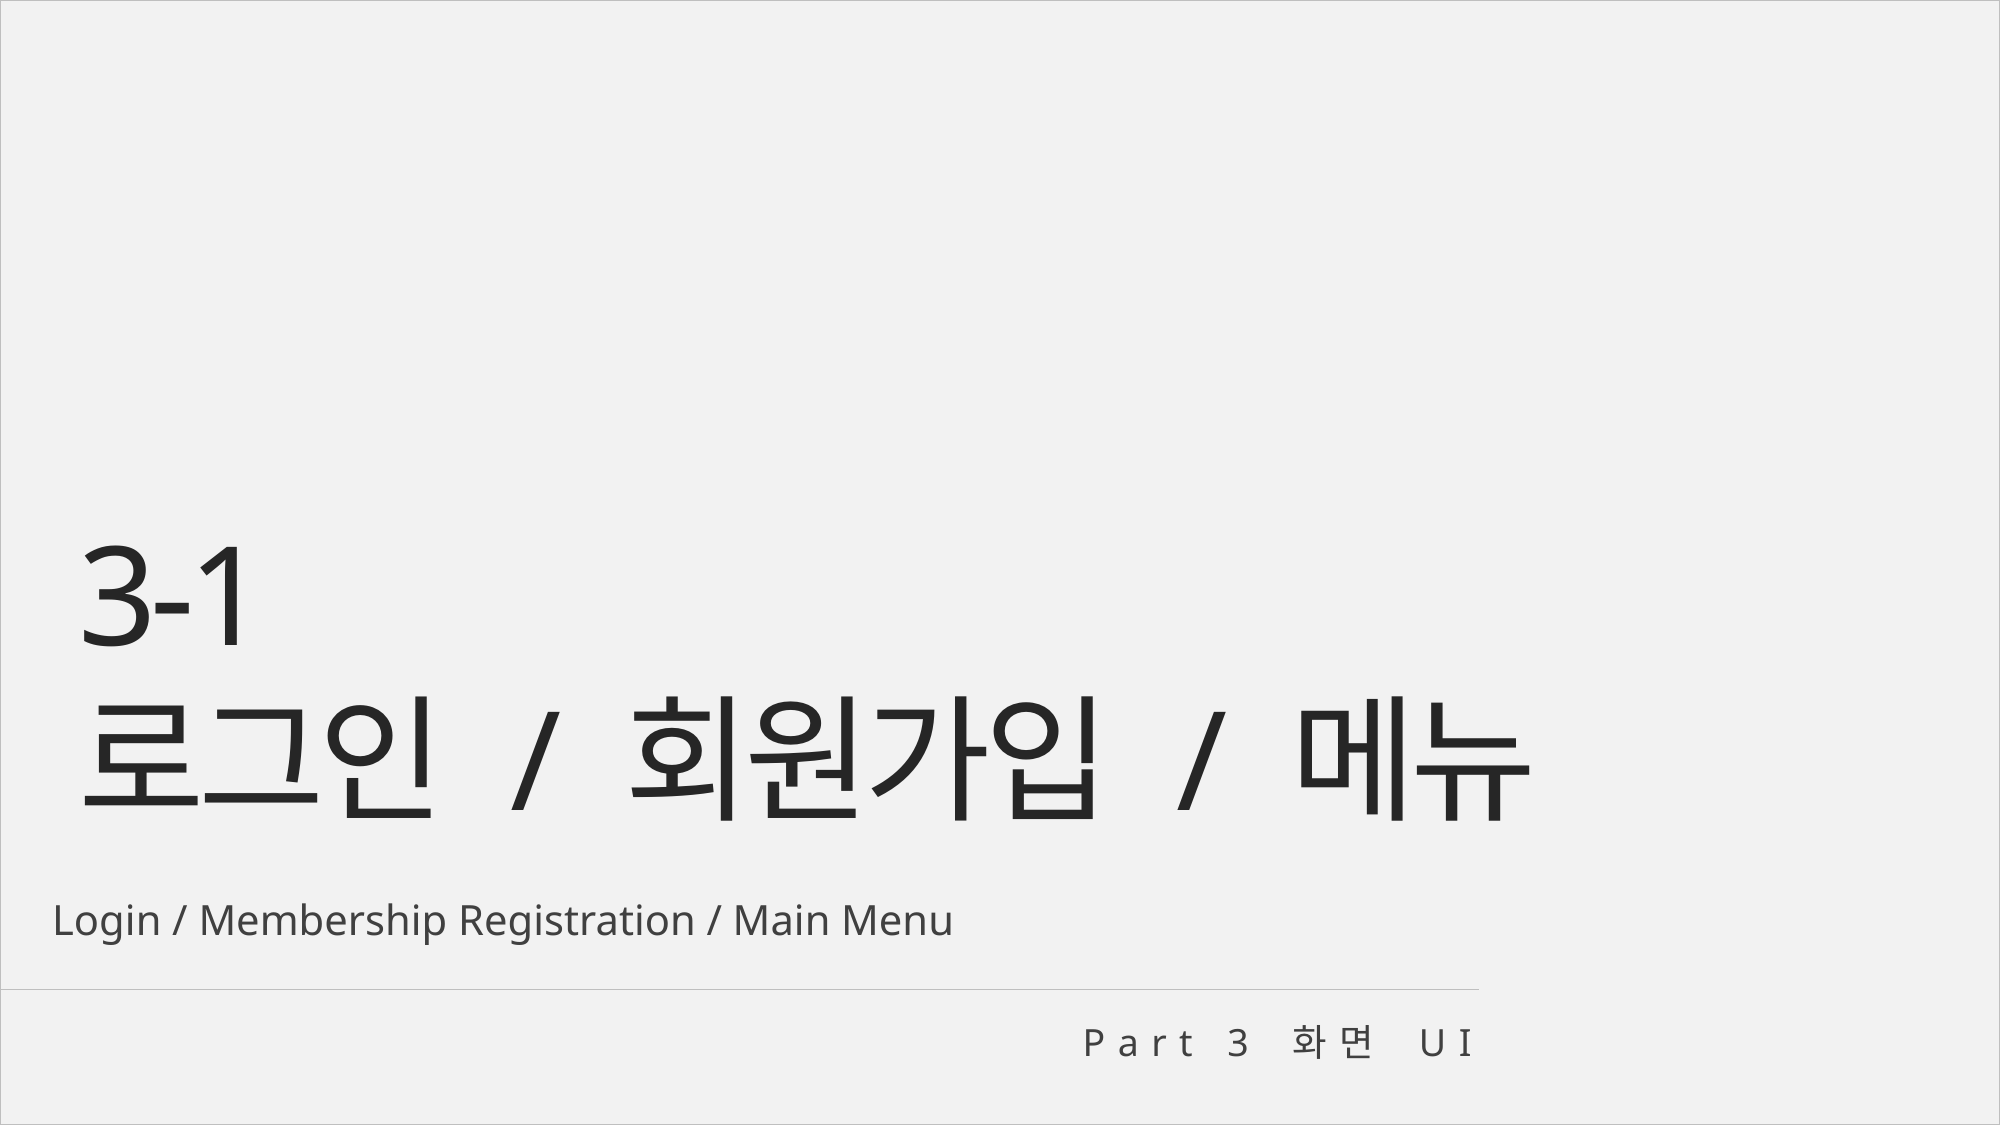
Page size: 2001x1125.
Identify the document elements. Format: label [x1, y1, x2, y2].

text_box [0, 0, 2000, 1125]
